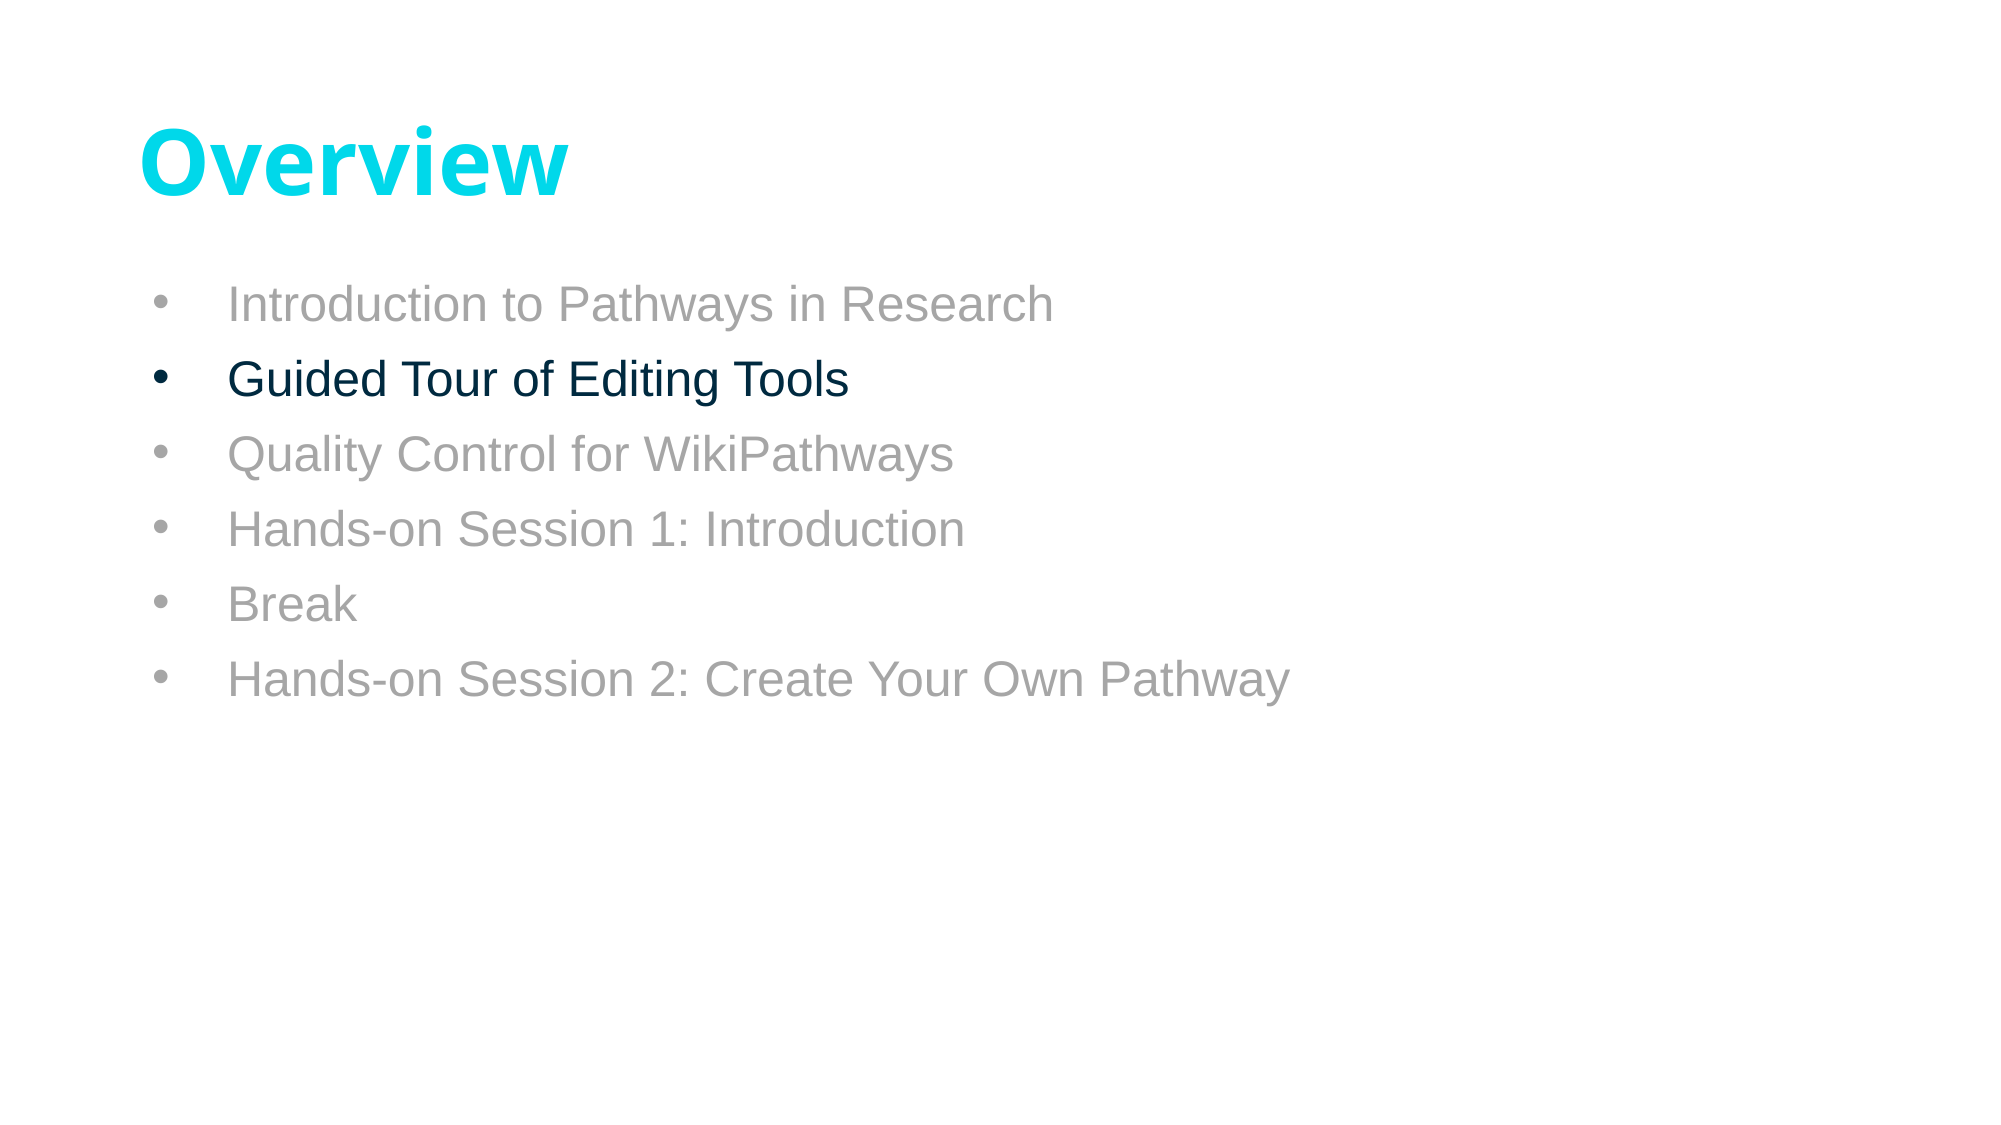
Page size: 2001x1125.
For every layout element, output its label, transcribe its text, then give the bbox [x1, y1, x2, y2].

text_box Introduction to Pathways in Research Guided Tour of Editing Tools Quality Control for WikiPathways Hands-on Session 1: Introduction Break Hands-on Session 2: Create Your Own Pathway [137, 248, 1716, 714]
title Overview [137, 116, 1863, 278]
